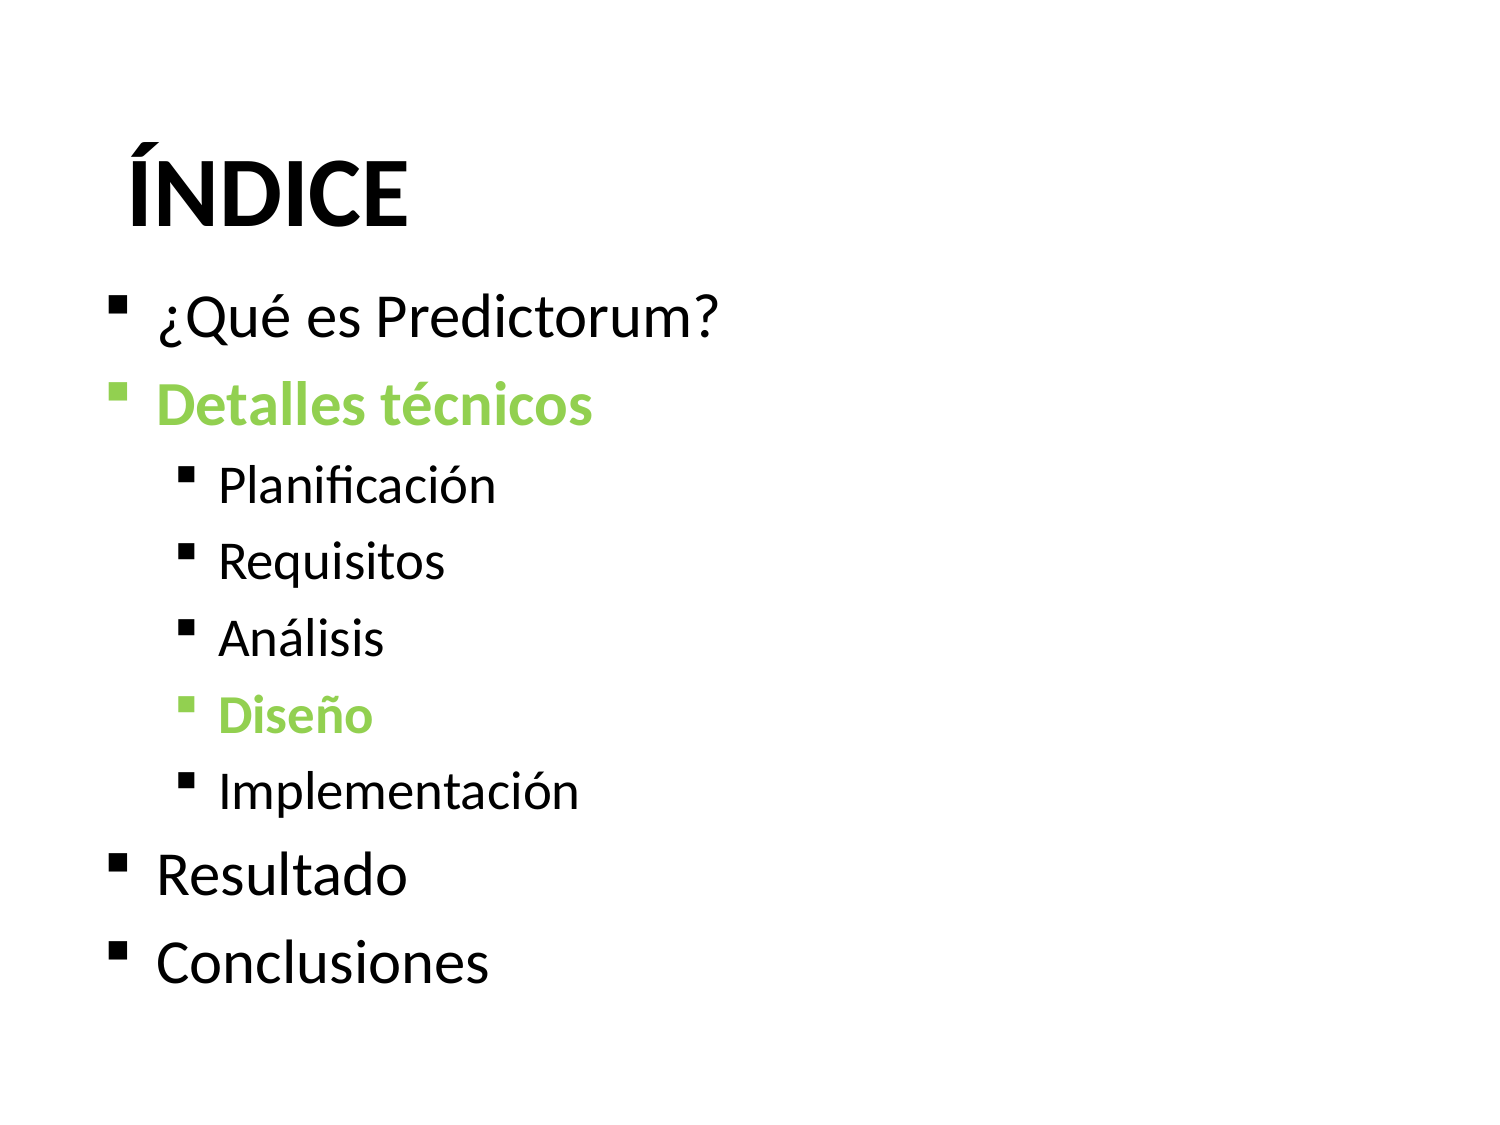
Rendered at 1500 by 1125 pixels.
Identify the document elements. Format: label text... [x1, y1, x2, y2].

text_box ÍNDICE [112, 119, 1500, 255]
list ¿Qué es Predictorum? Detalles técnicos Planificación Requisitos Análisis Diseño Implementación Resultado Conclusiones [88, 267, 1439, 1010]
